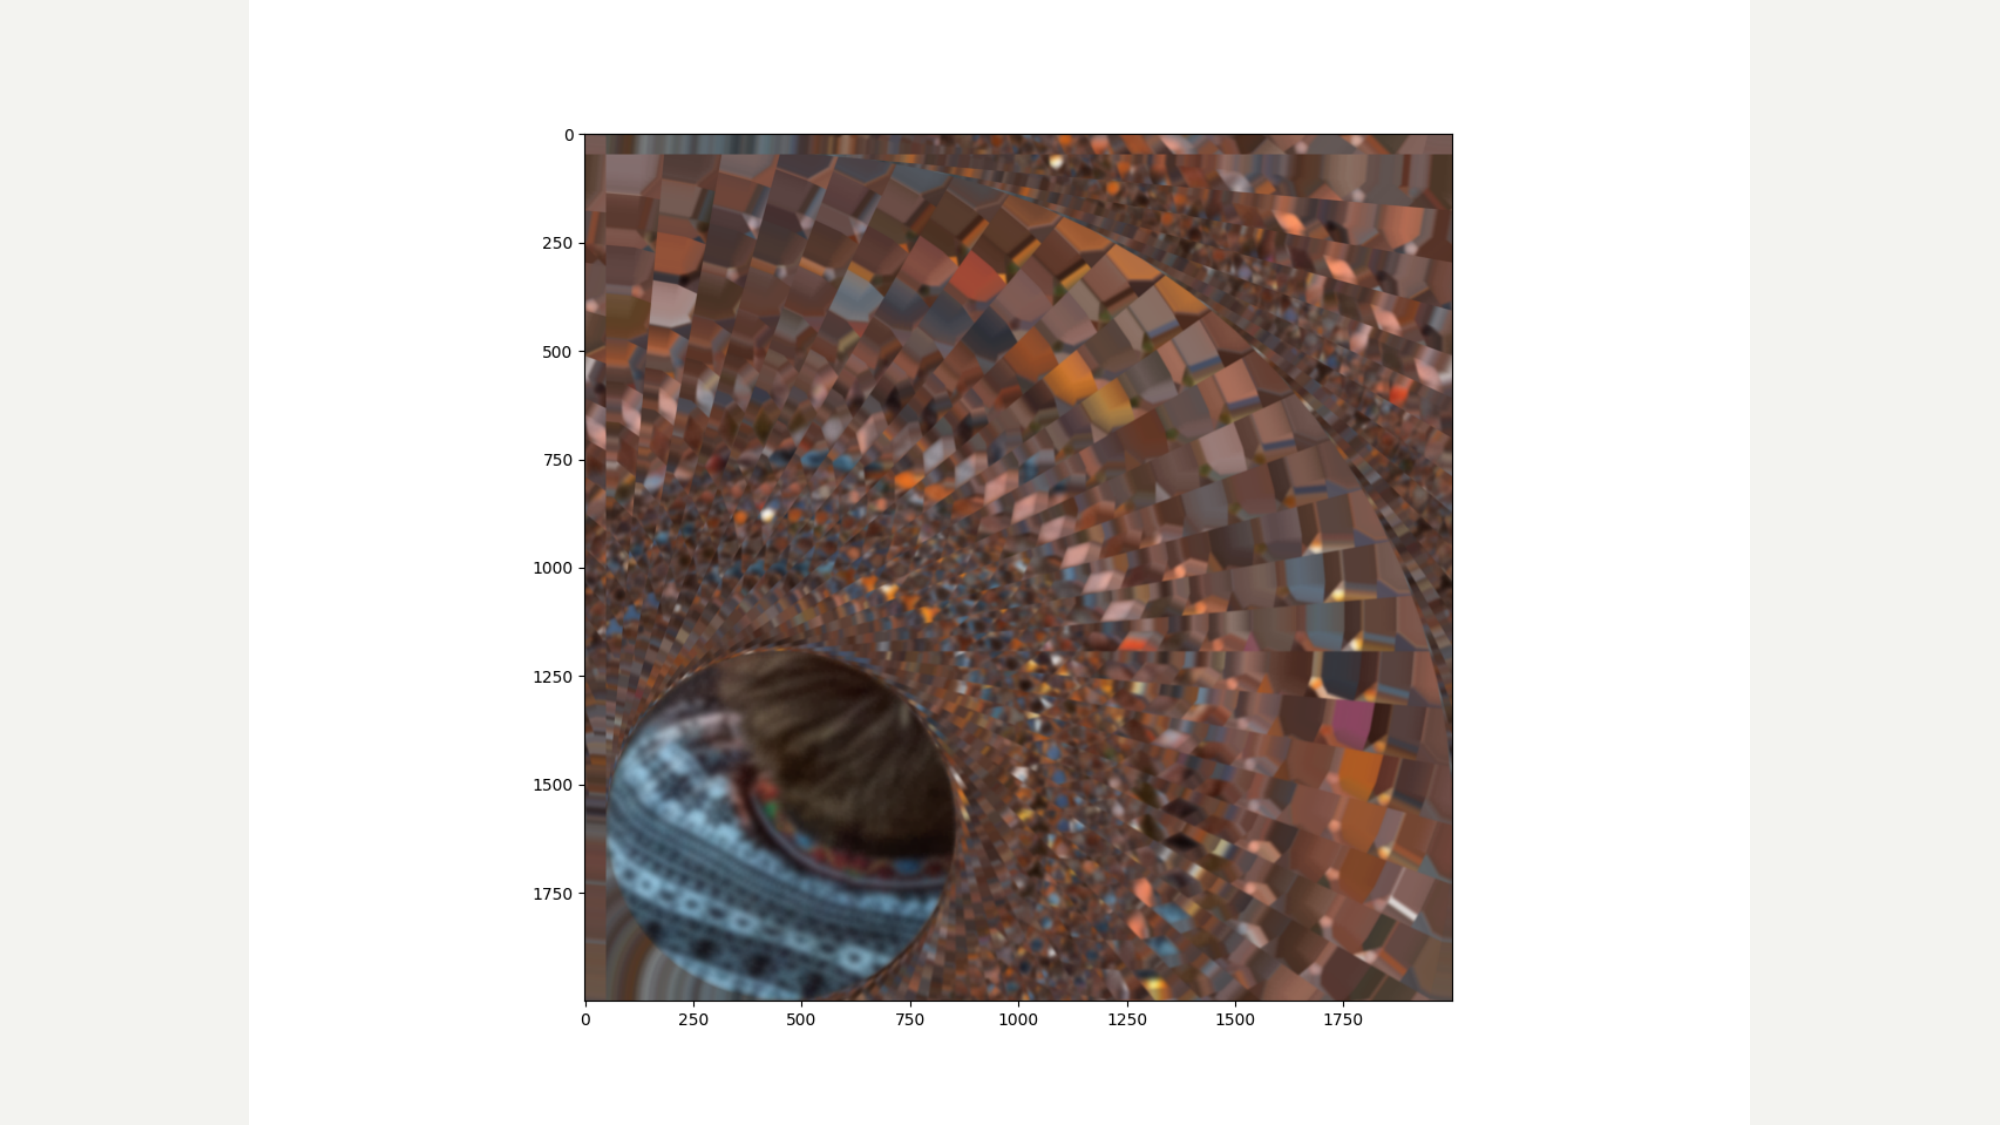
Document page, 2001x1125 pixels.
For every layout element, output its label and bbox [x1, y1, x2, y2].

picture [249, 0, 1751, 1125]
